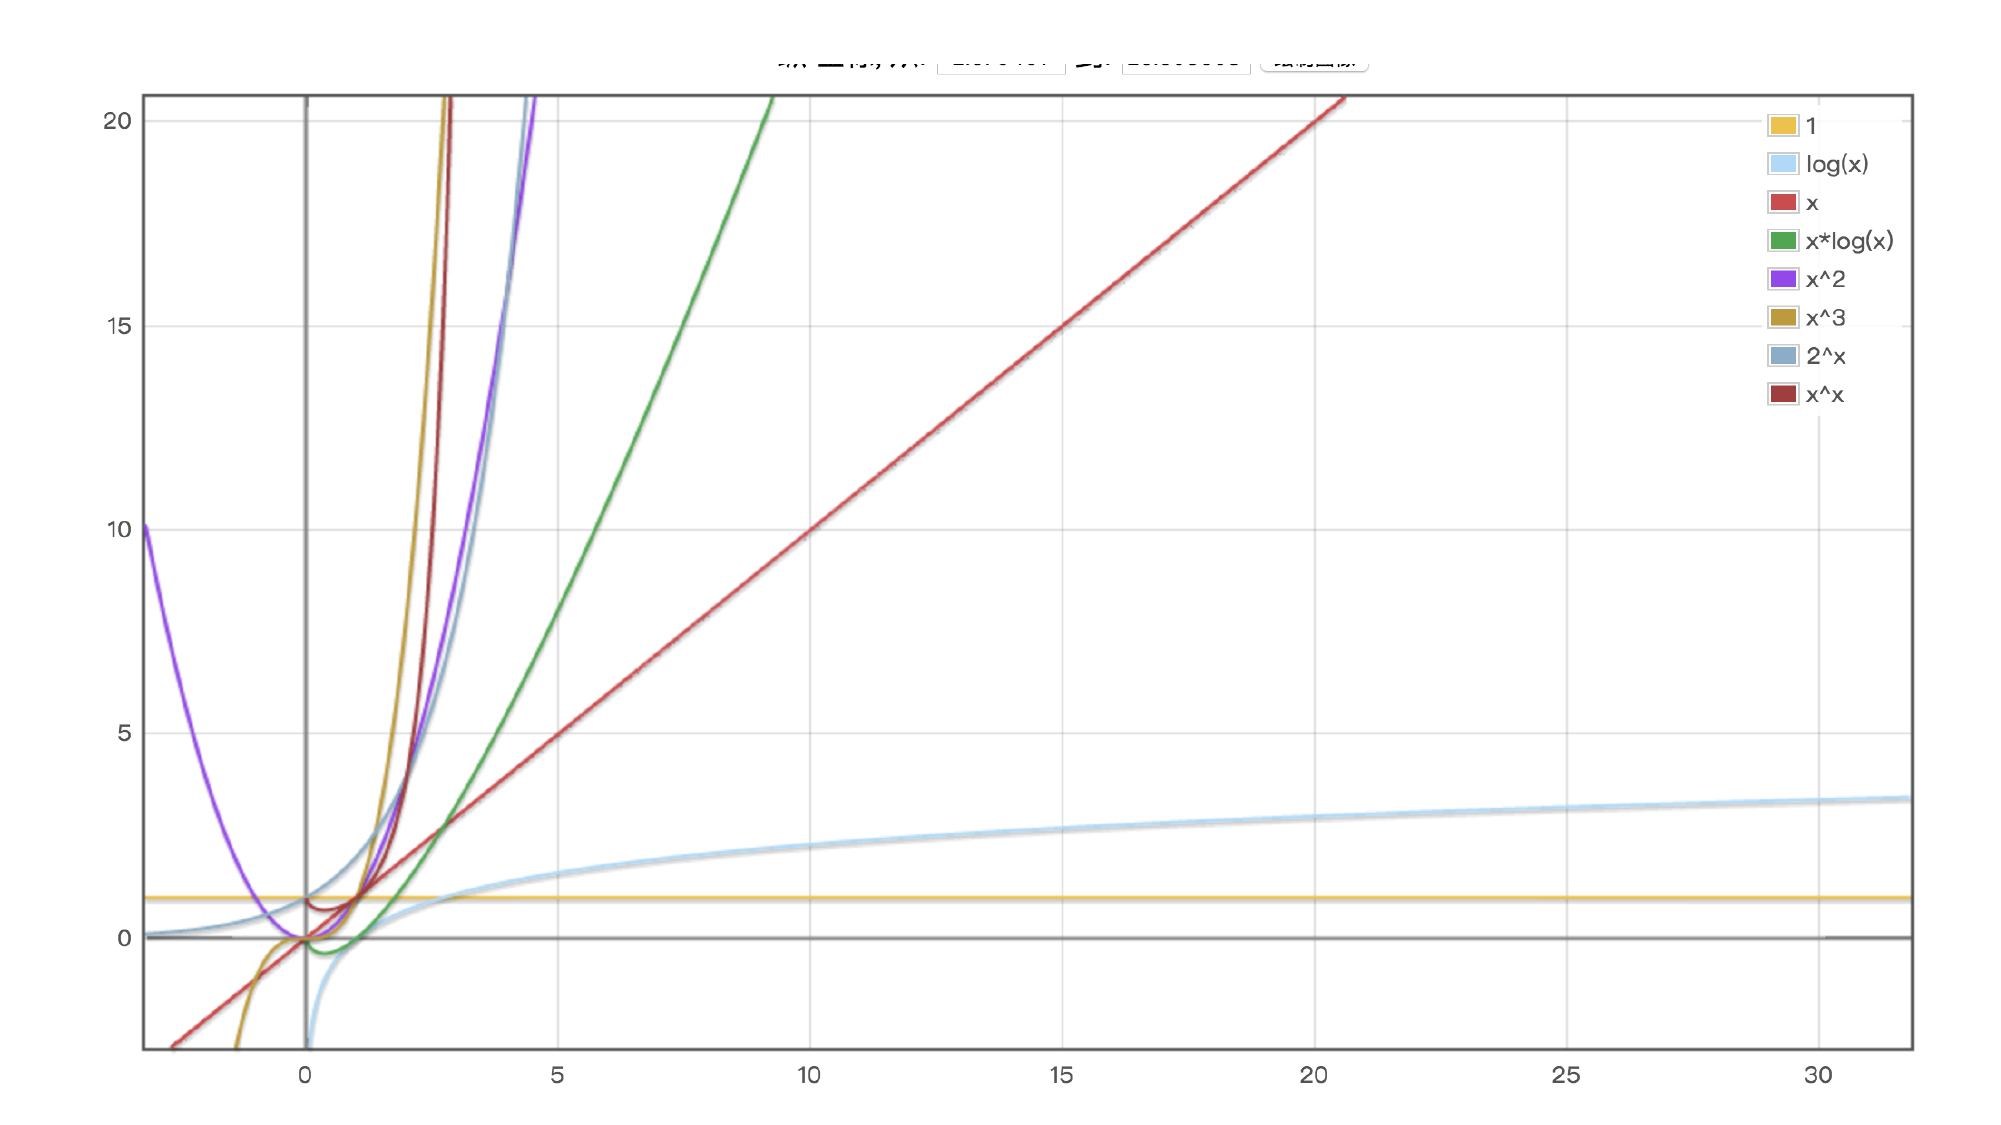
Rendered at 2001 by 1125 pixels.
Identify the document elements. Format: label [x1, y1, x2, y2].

picture [65, 64, 1972, 1095]
